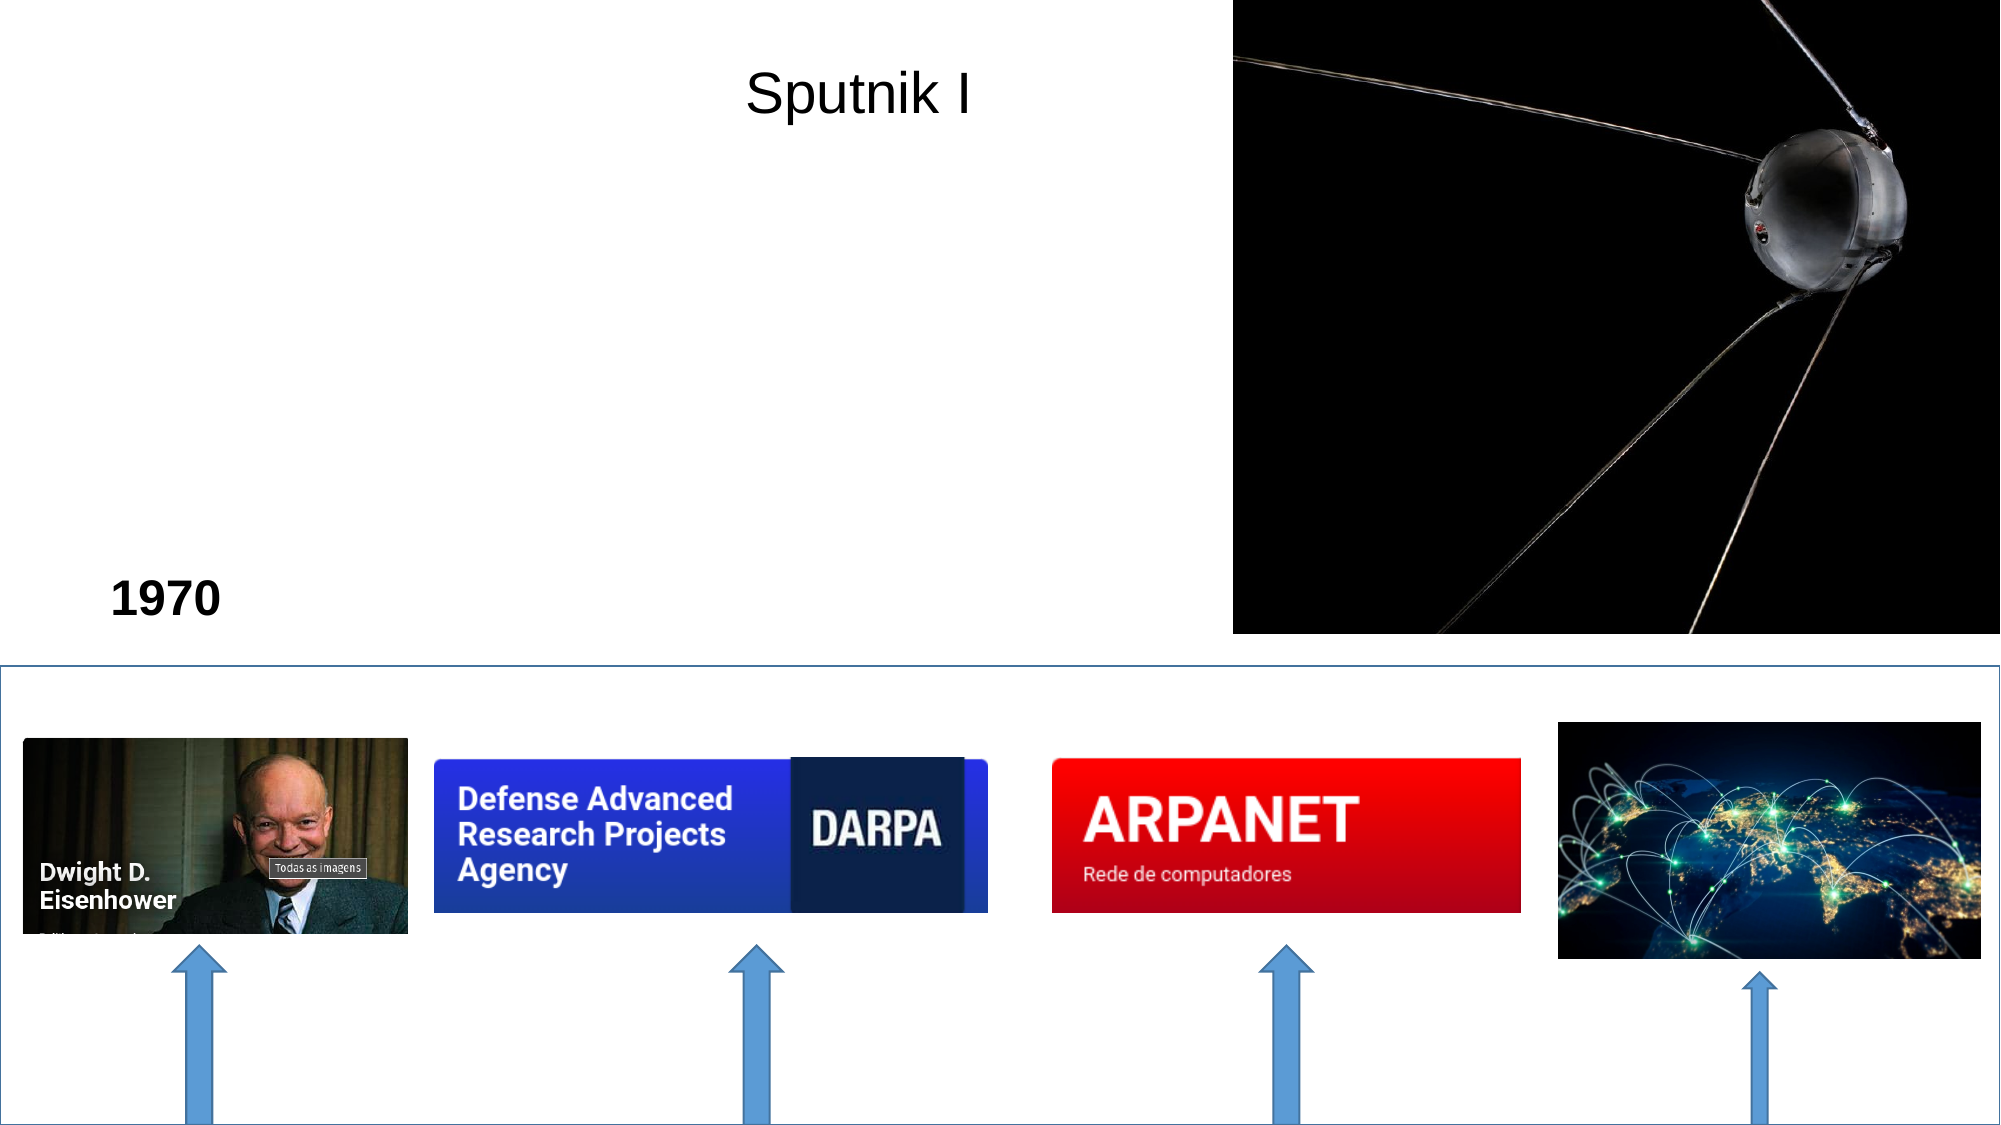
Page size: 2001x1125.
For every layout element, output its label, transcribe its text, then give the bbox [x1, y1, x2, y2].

text_box [170, 944, 228, 1125]
text_box [1257, 944, 1315, 1125]
text_box 1970 [20, 558, 293, 633]
picture [1558, 722, 1981, 959]
picture [1233, 0, 2000, 634]
text_box Sputnik I [730, 47, 1148, 133]
picture [434, 757, 988, 913]
picture [20, 737, 408, 934]
text_box [0, 665, 2000, 1125]
text_box [728, 944, 786, 1125]
text_box [1741, 970, 1779, 1125]
picture [1052, 757, 1521, 913]
